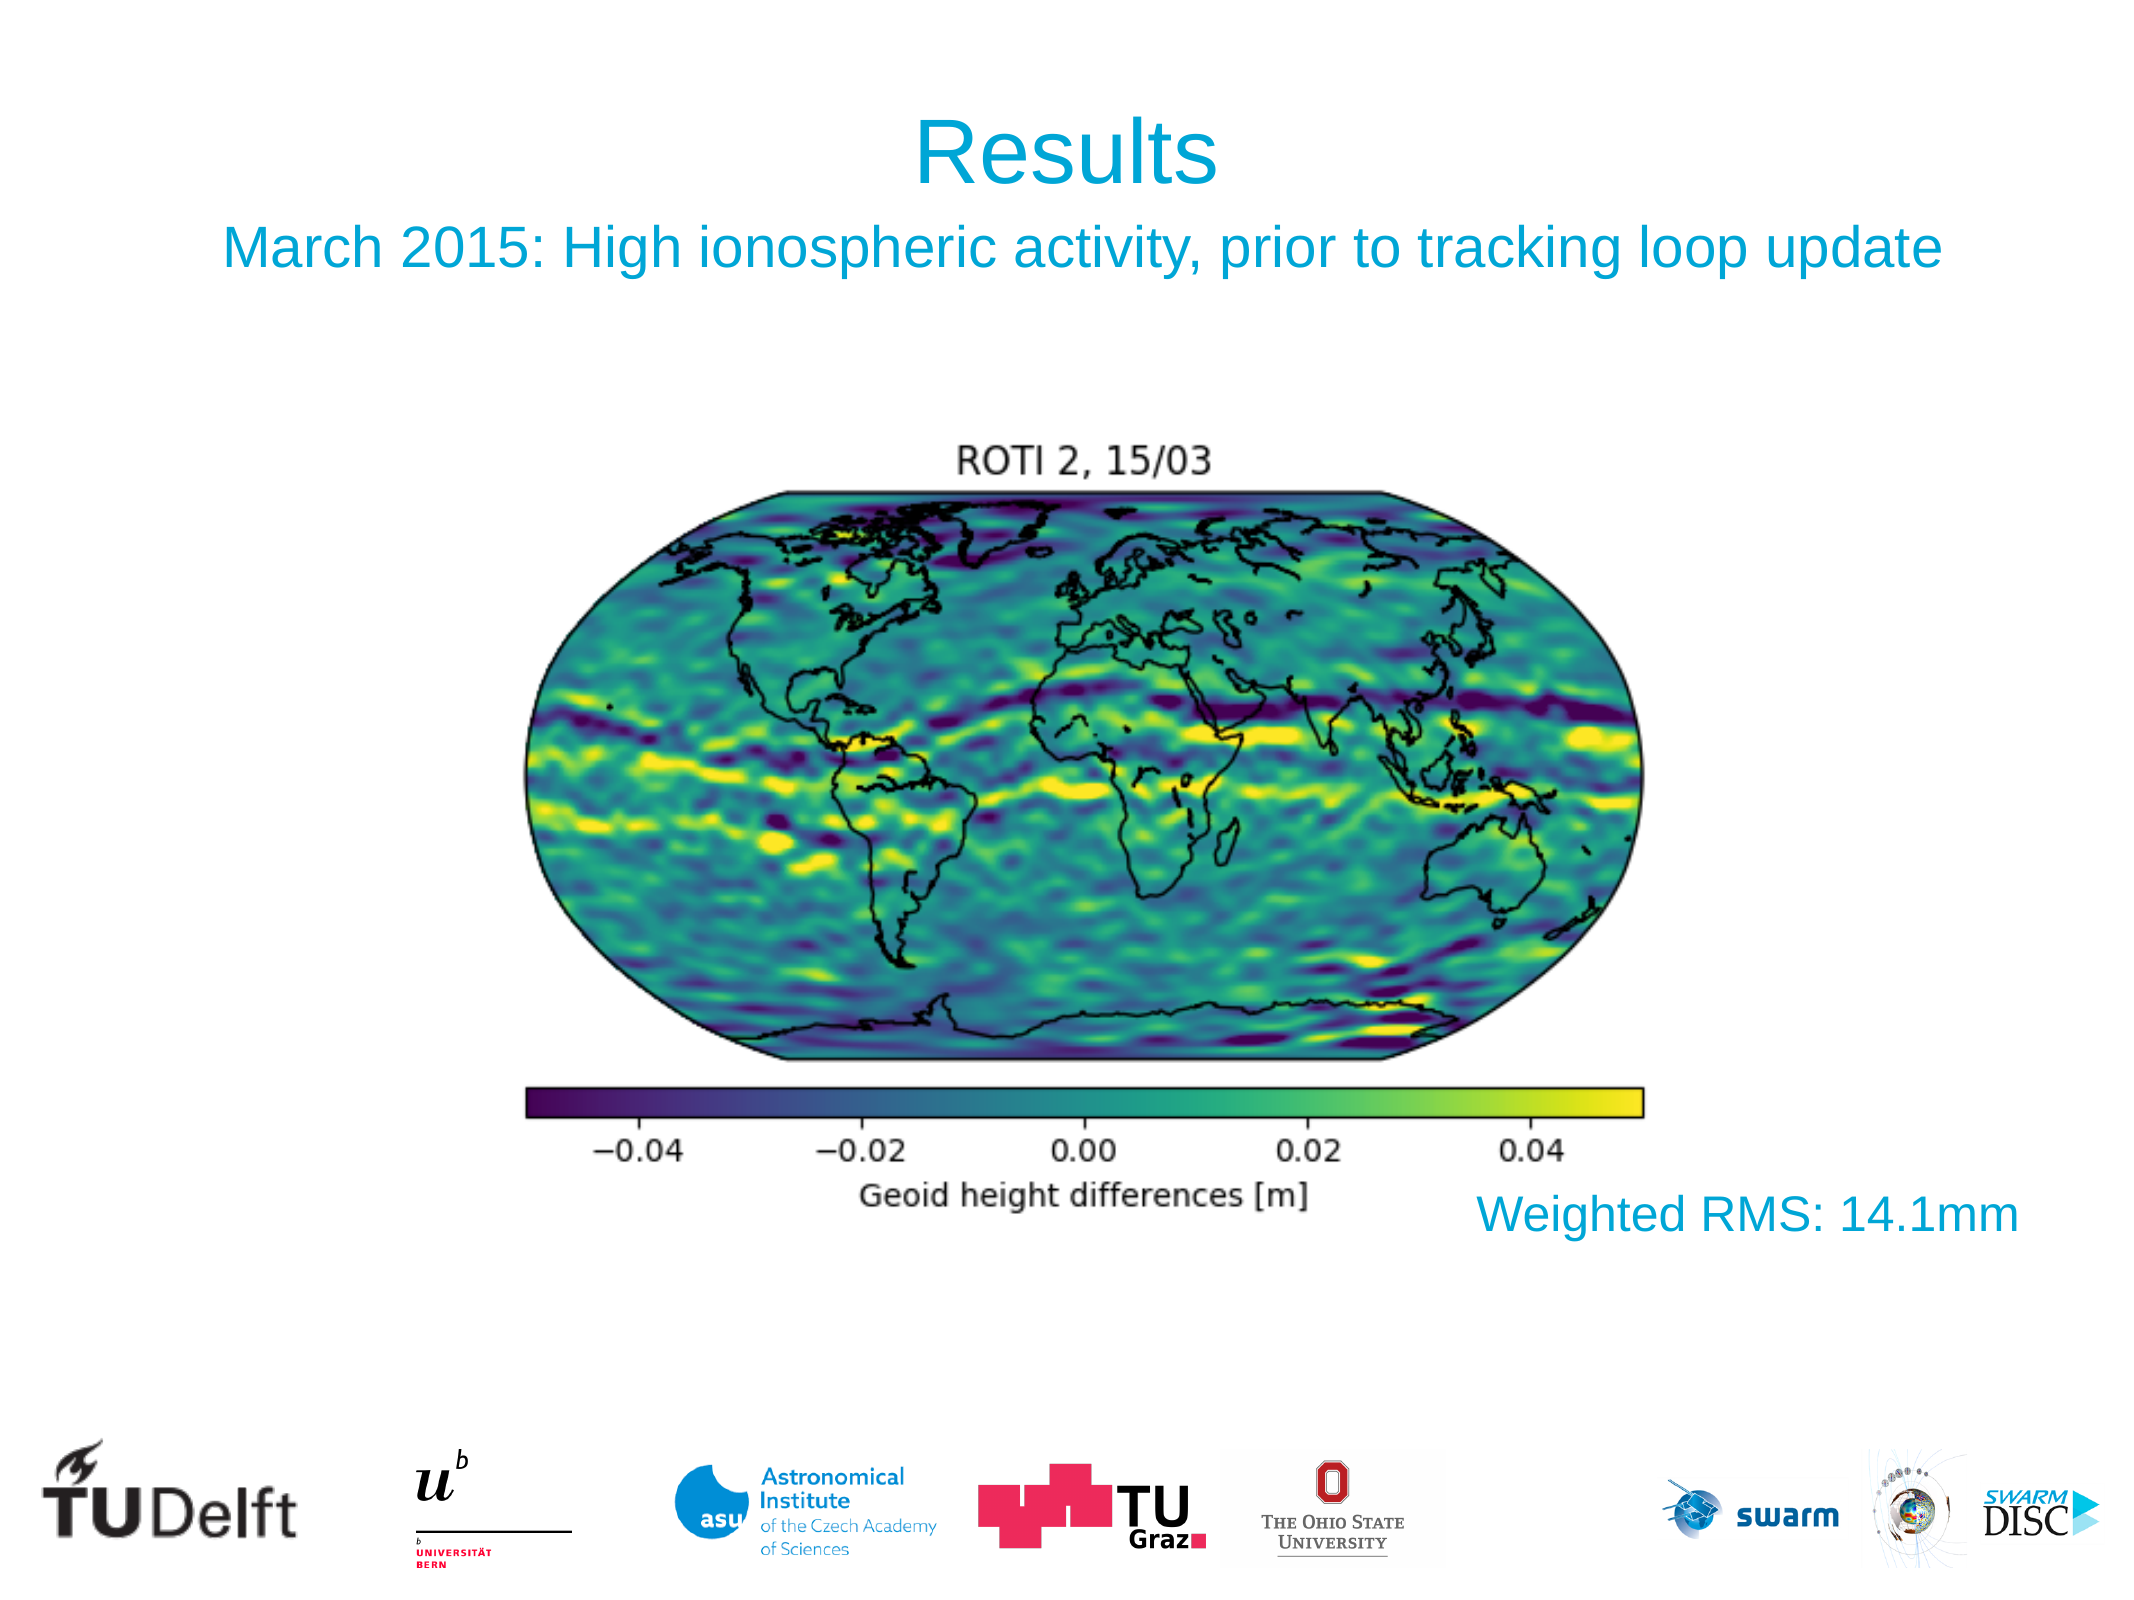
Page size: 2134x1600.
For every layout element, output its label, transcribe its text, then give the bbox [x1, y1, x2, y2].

text_box March 2015: High ionospheric activity, prior to tracking loop update [74, 209, 2095, 316]
text_box Results [163, 91, 1970, 198]
picture [1220, 1449, 1446, 1568]
picture [416, 1449, 572, 1568]
picture [665, 1449, 945, 1568]
picture [1657, 1449, 2105, 1568]
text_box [346, 259, 2061, 1341]
picture [972, 1449, 1209, 1568]
